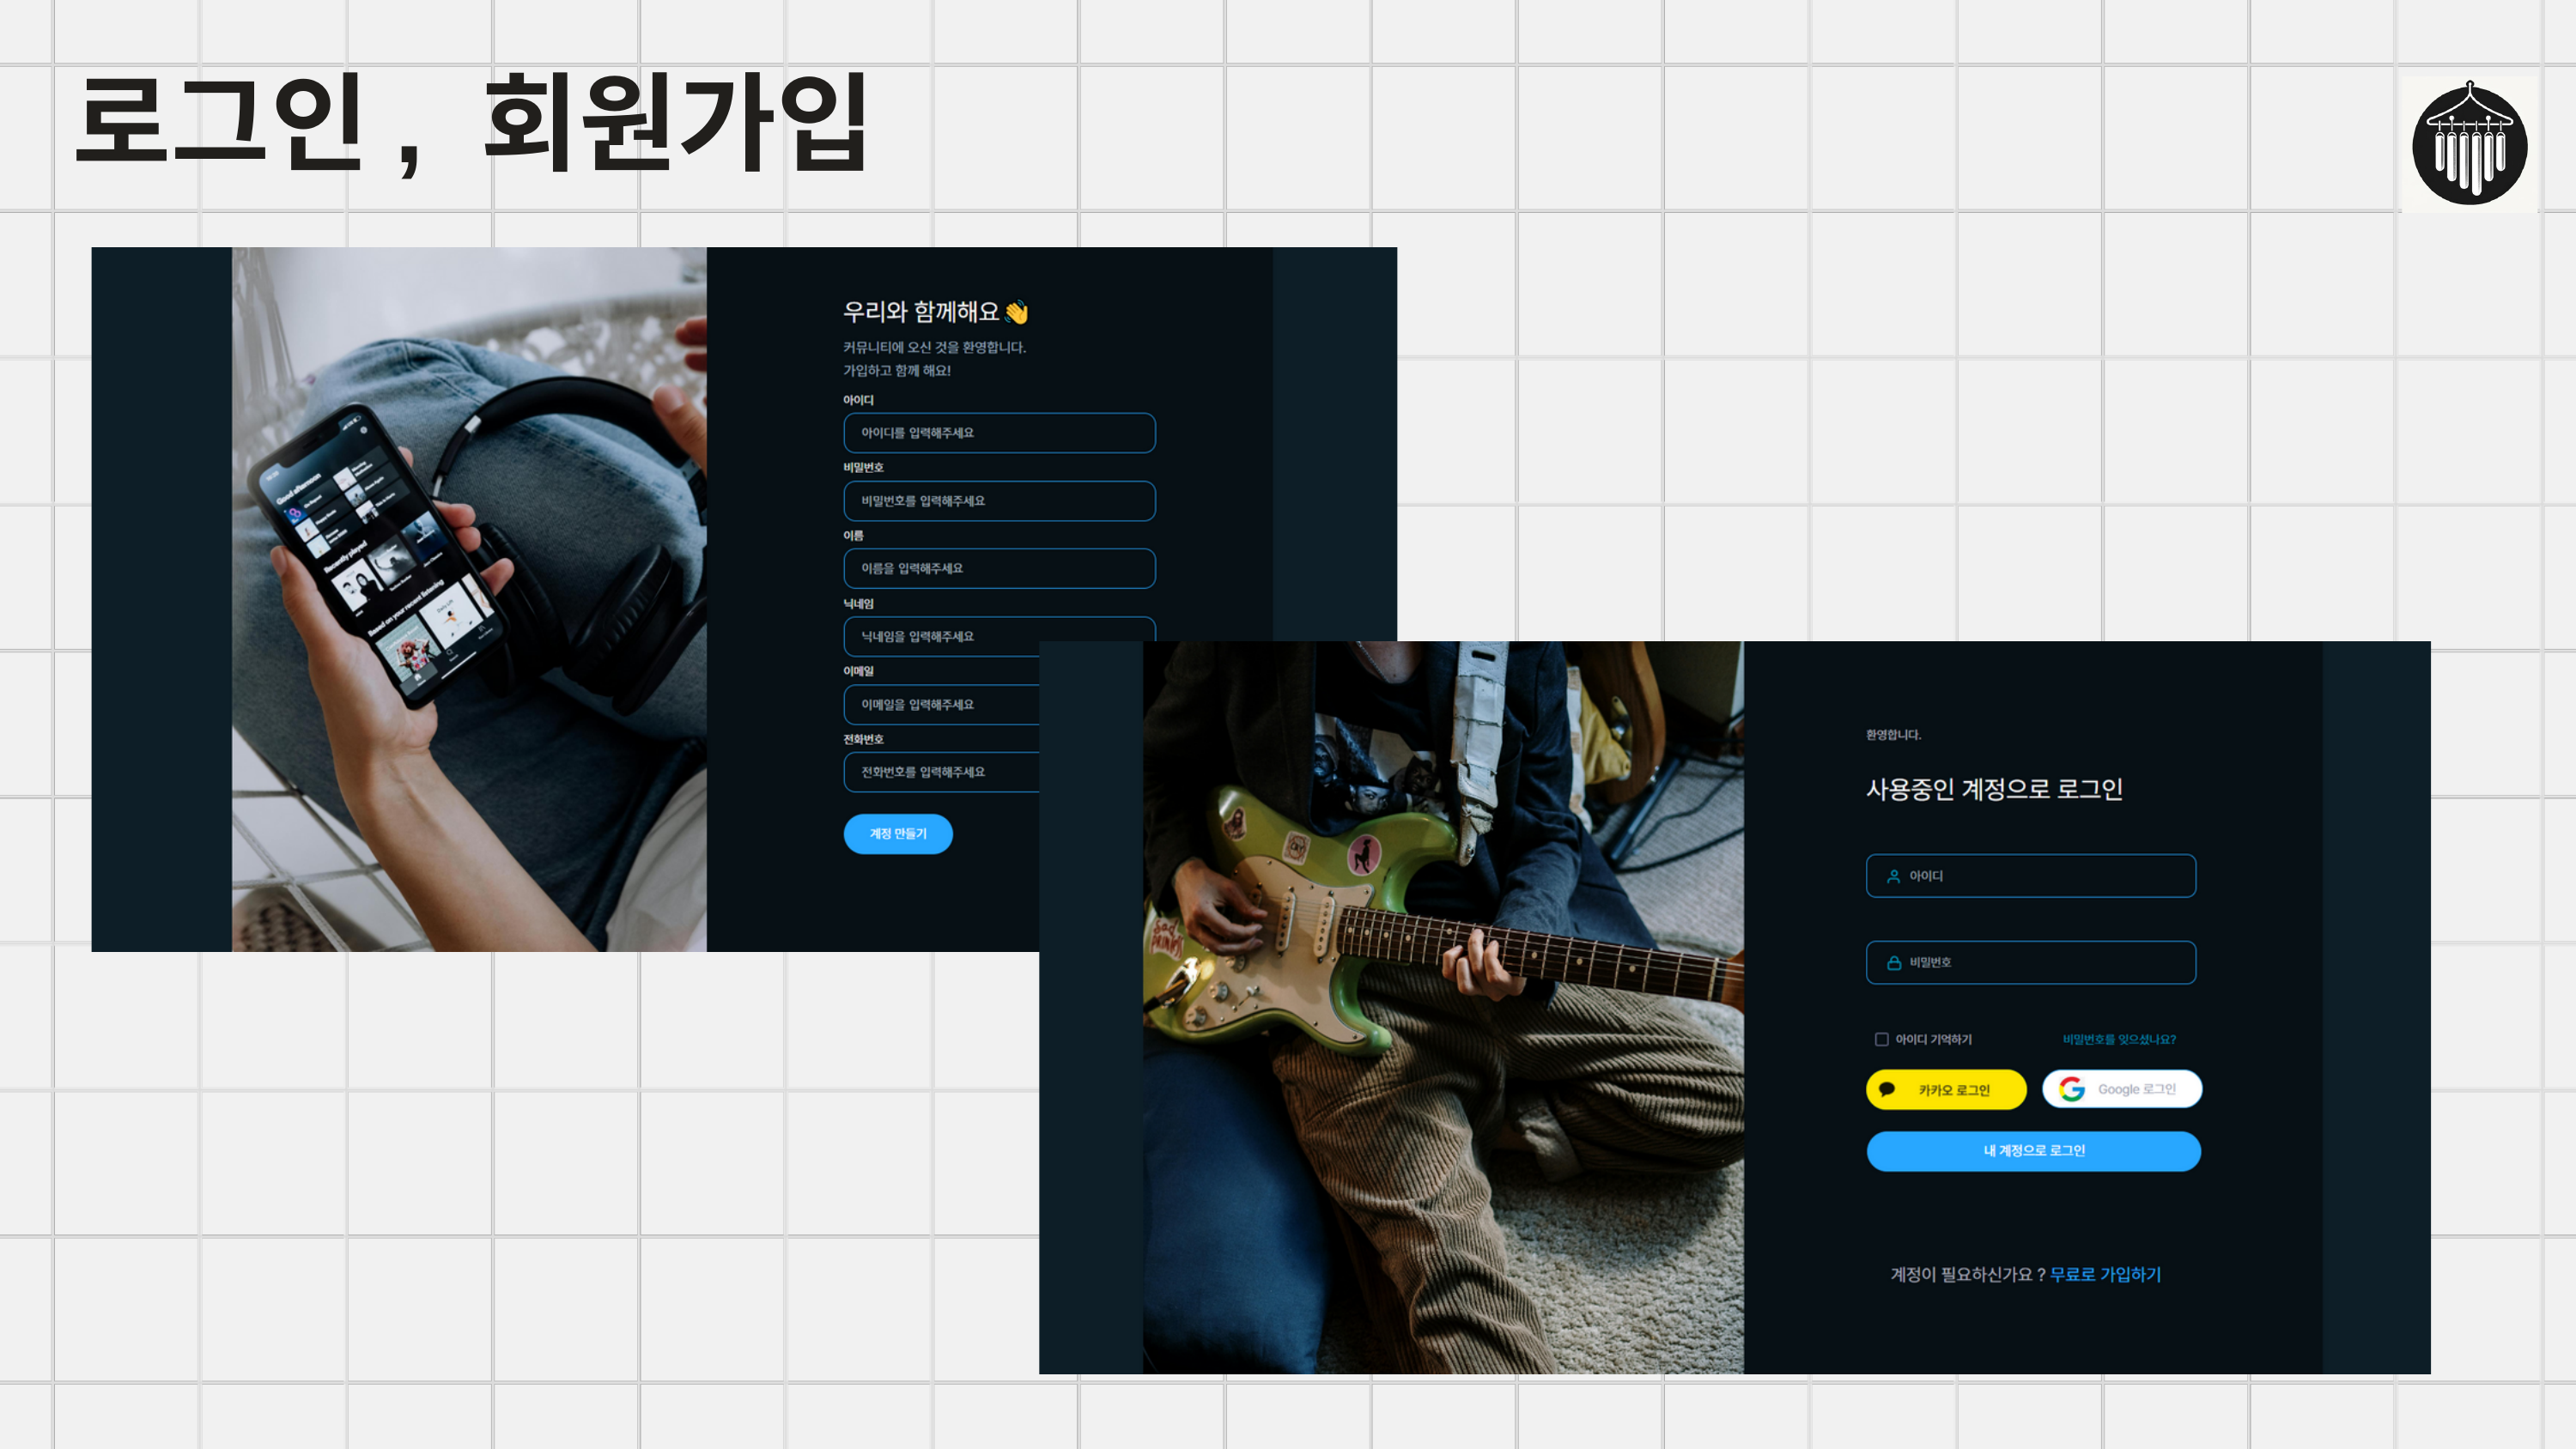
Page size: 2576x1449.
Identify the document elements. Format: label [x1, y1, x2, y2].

text_box [0, 0, 2576, 1449]
